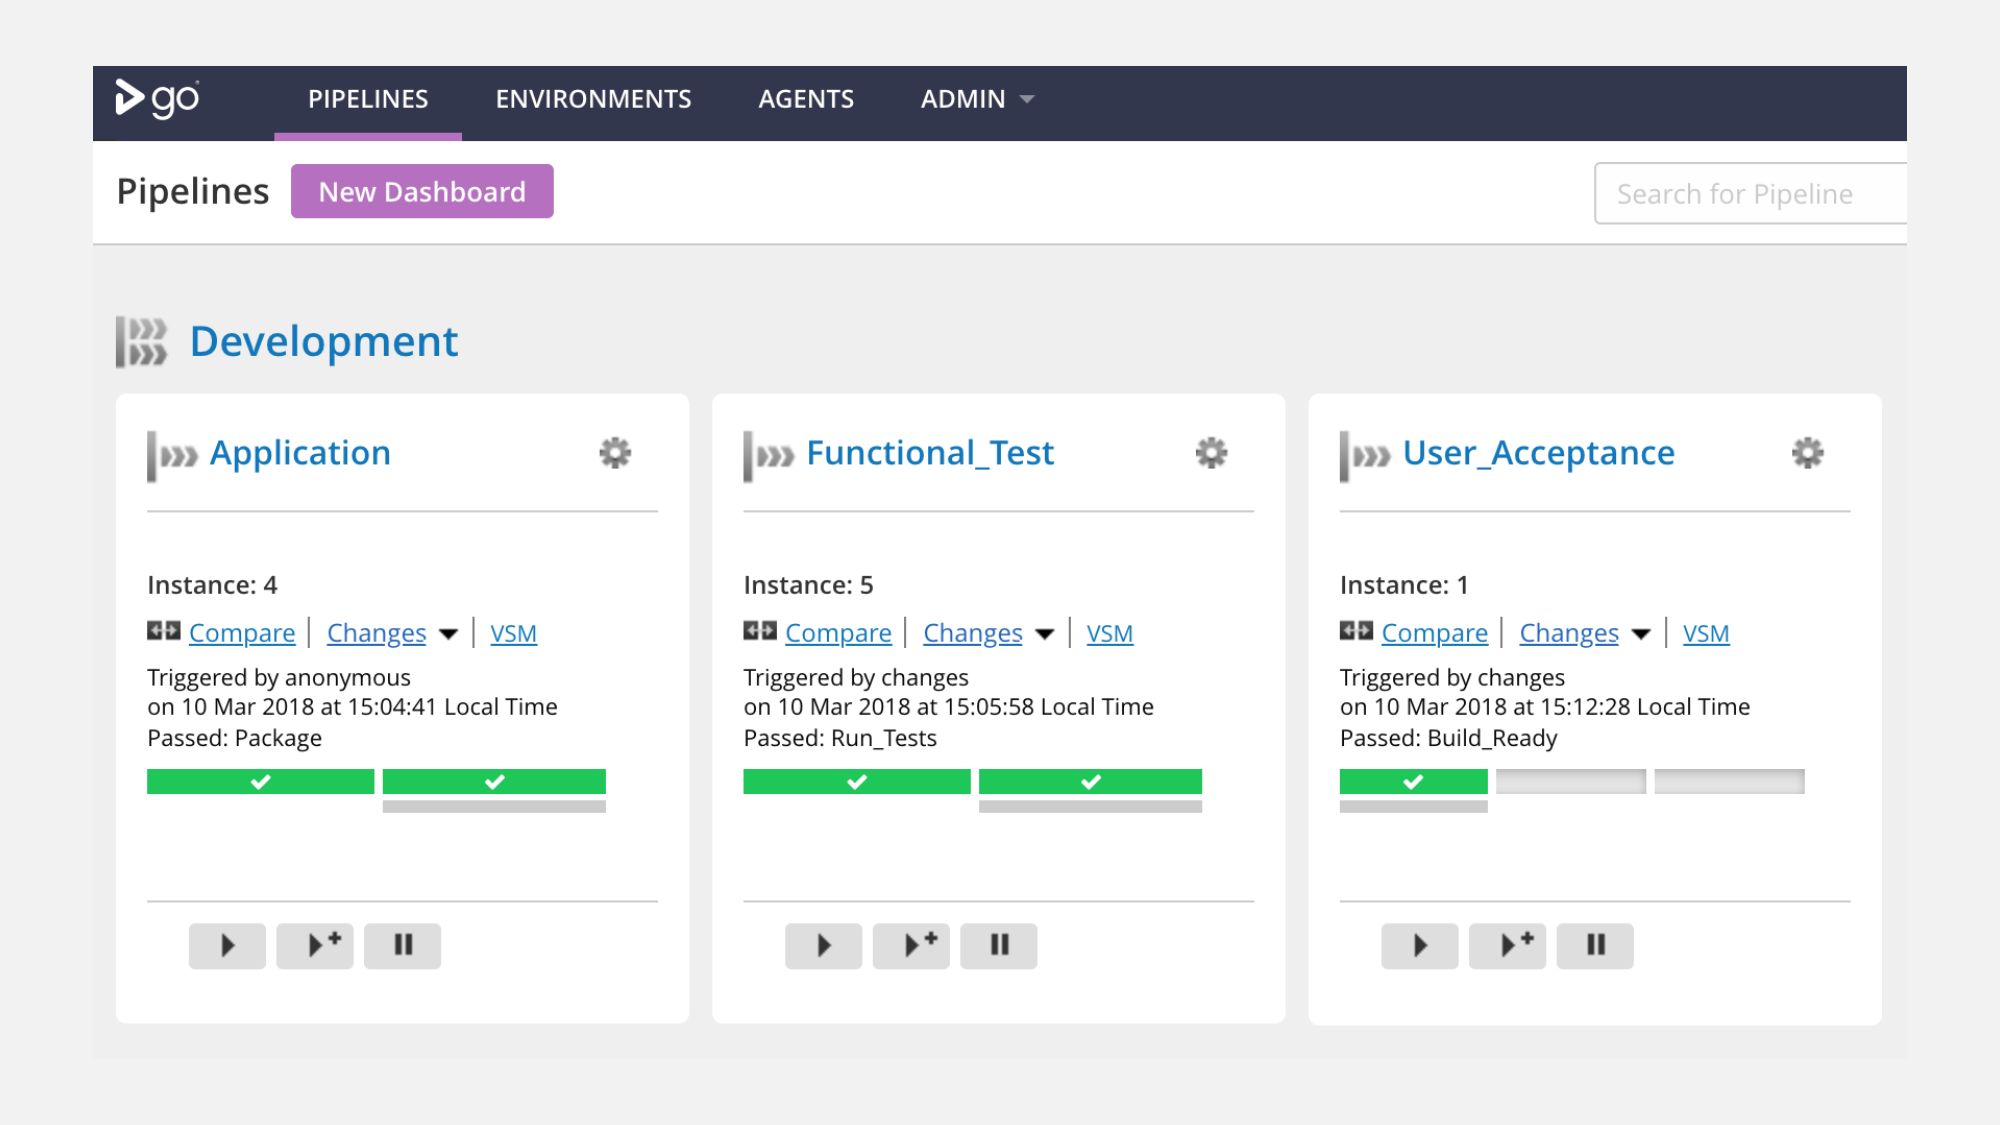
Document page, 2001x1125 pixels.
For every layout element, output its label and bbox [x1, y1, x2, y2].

picture [93, 66, 1907, 1059]
